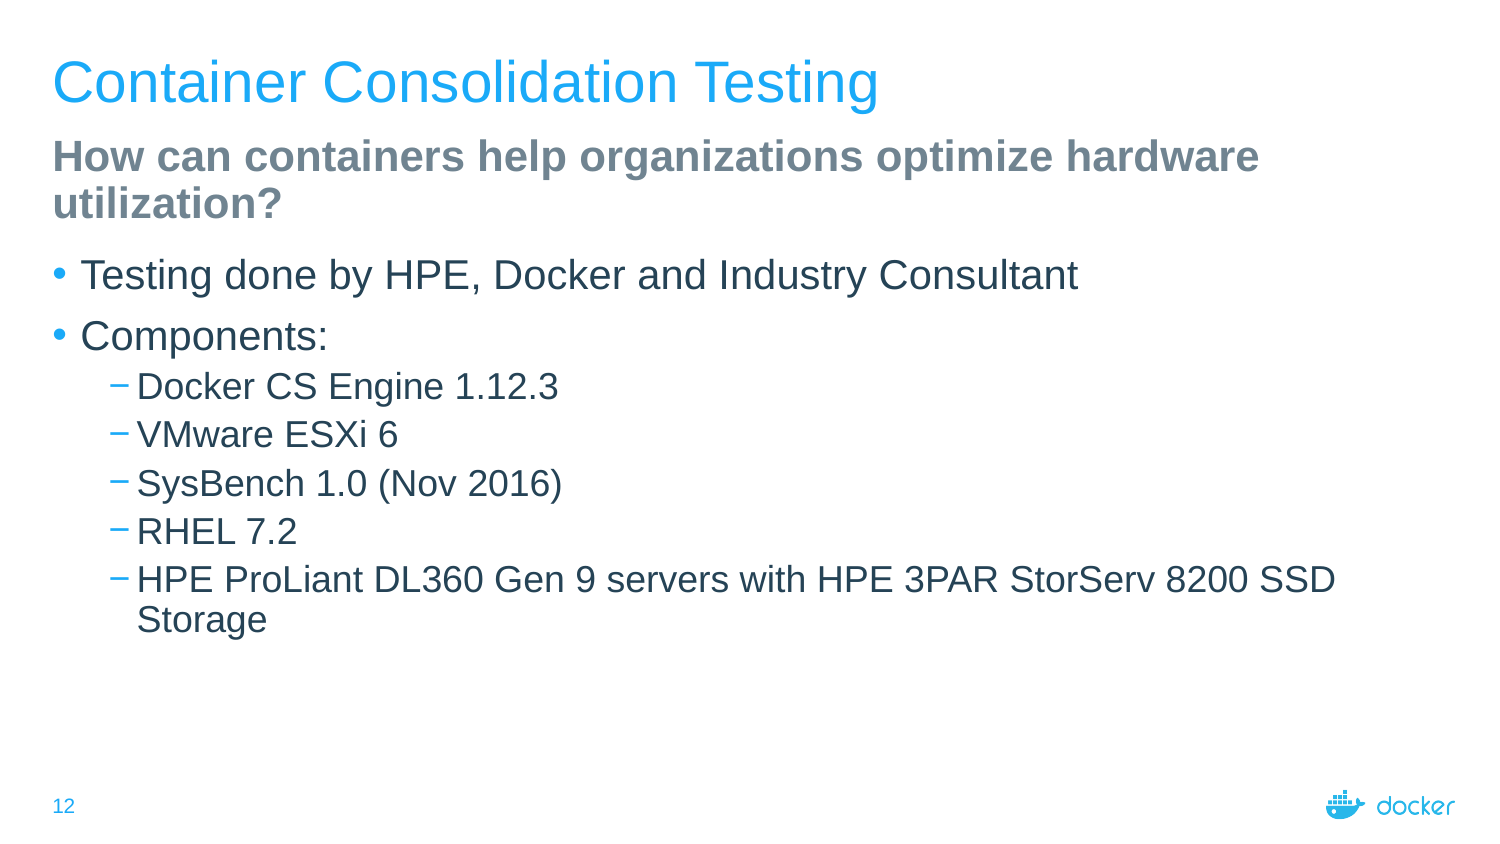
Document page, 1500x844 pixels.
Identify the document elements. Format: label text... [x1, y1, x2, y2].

list Testing done by HPE, Docker and Industry Consultant Components: Docker CS Engine 1.12.3 VMware ESXi 6 SysBench 1.0 (Nov 2016) RHEL 7.2 HPE ProLiant DL360 Gen 9 servers with HPE 3PAR StorServ 8200 SSD Storage [37, 246, 1463, 760]
picture [1318, 785, 1463, 824]
slide_number 12 [37, 782, 393, 828]
list How can containers help organizations optimize hardware utilization? [37, 125, 1463, 225]
title Container Consolidation Testing [37, 44, 1463, 124]
